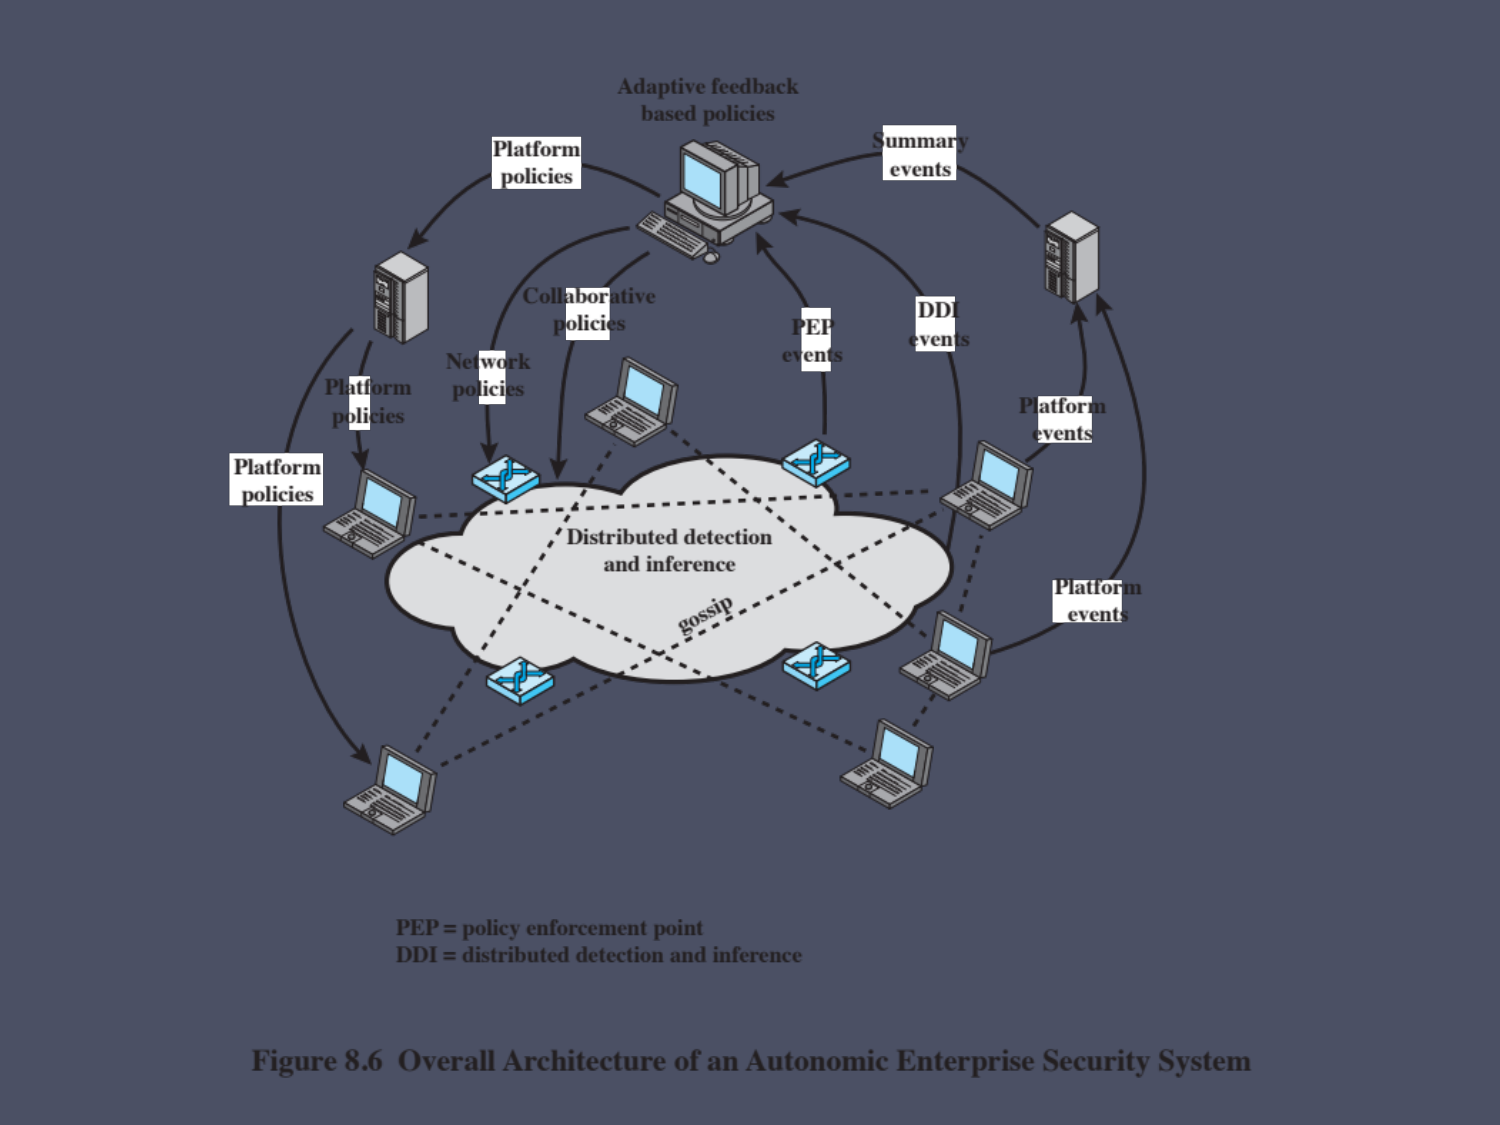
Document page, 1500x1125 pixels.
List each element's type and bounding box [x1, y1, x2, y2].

picture [135, 42, 1297, 1098]
